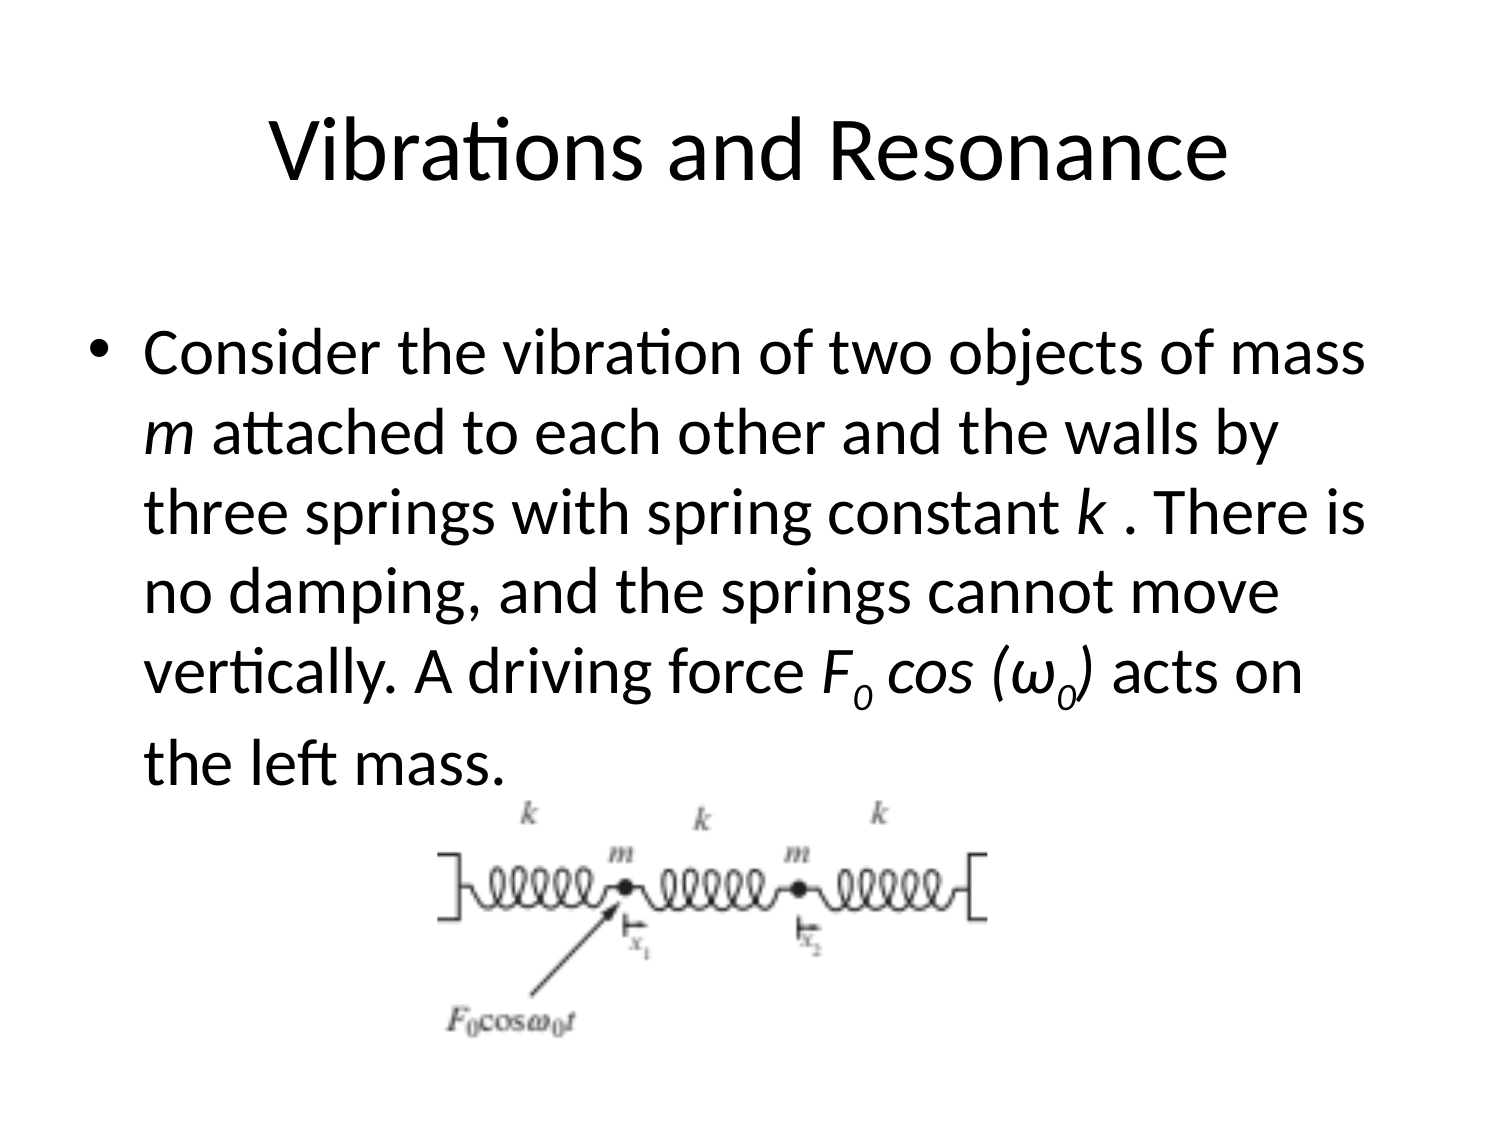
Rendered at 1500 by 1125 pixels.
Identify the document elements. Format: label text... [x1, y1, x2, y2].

list Consider the vibration of two objects of mass m attached to each other and the walls by three springs with spring constant k . There is no damping, and the springs cannot move vertically. A driving force F0 cos (ω0) acts on the left mass. [72, 299, 1423, 1043]
title Vibrations and Resonance [75, 24, 1425, 263]
picture [437, 799, 988, 1042]
